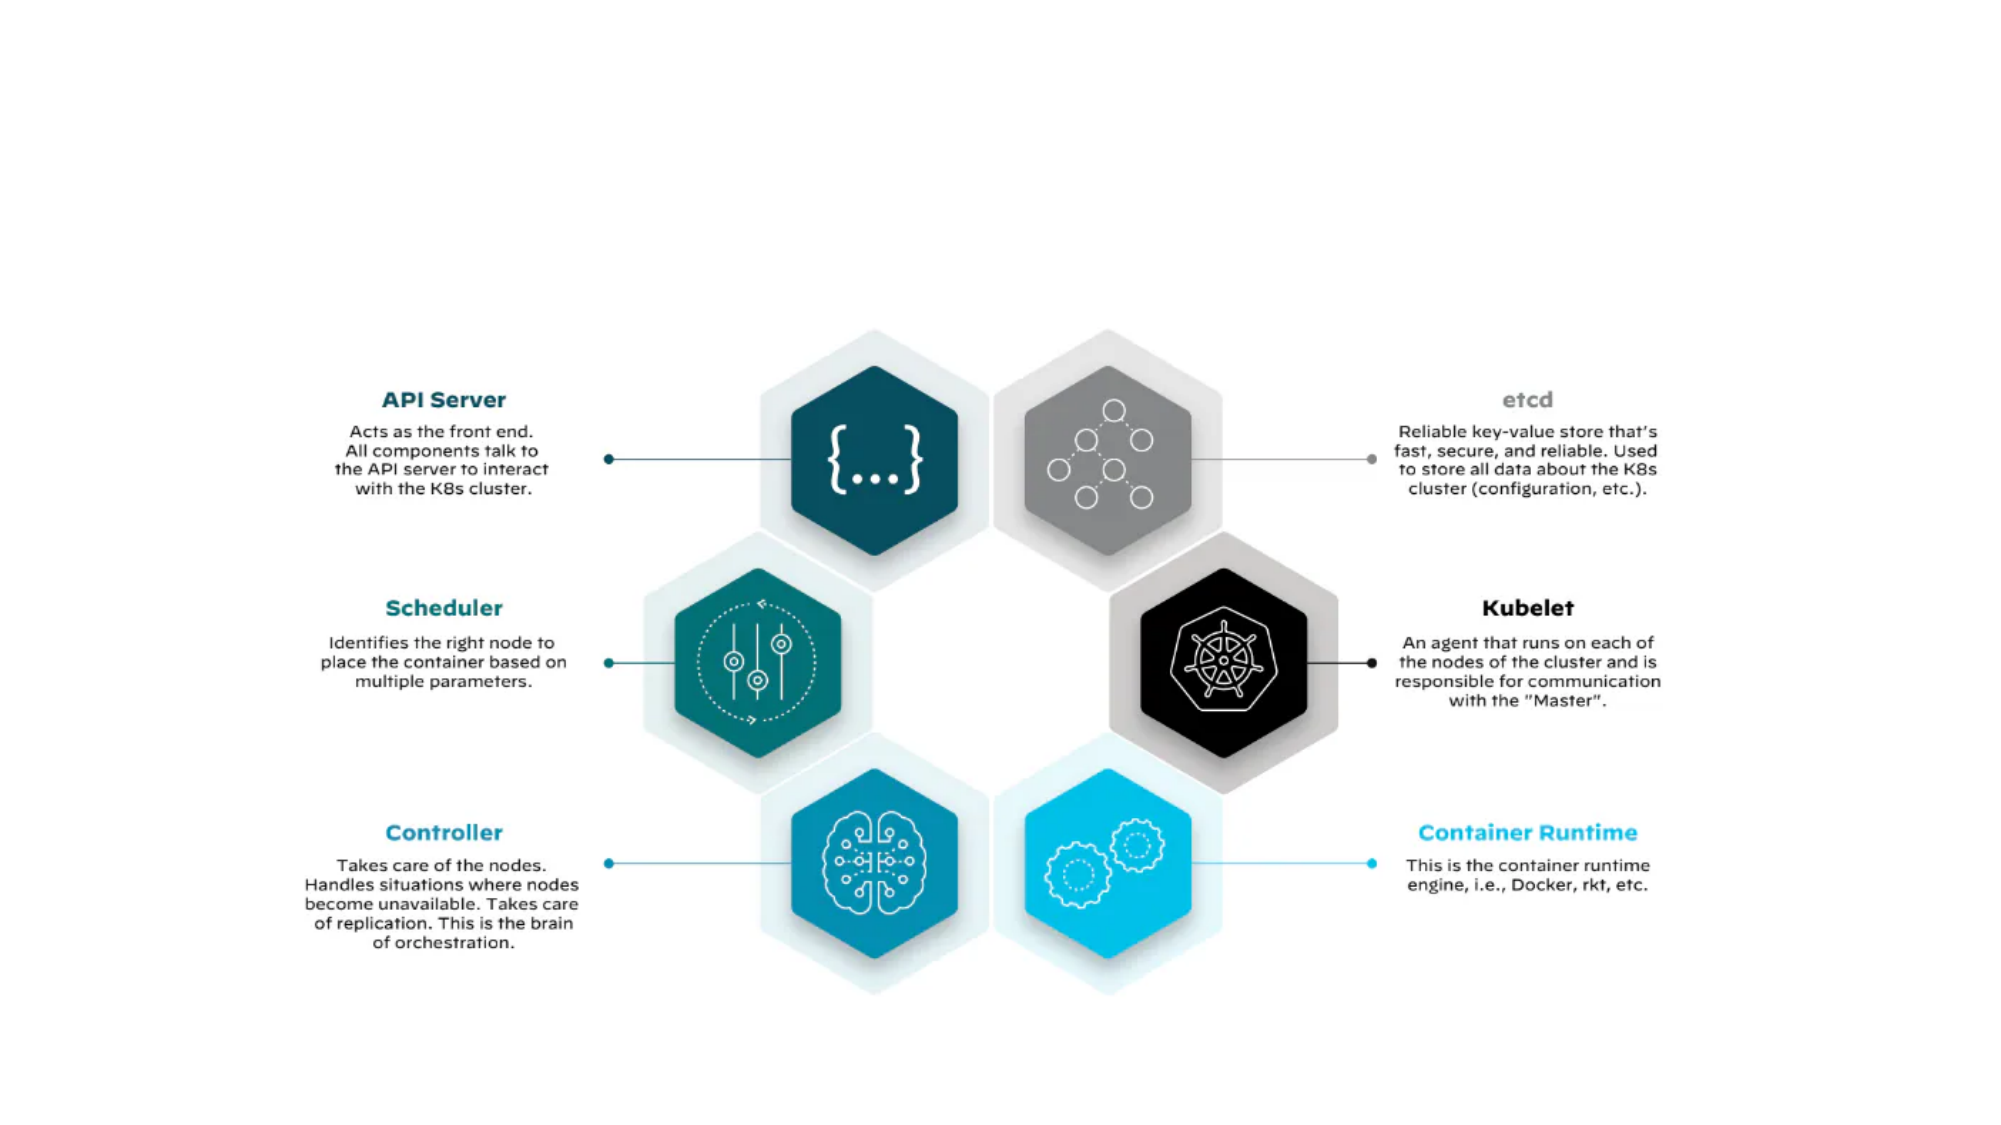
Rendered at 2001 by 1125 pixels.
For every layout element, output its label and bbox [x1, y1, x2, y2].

list [271, 299, 1729, 1014]
